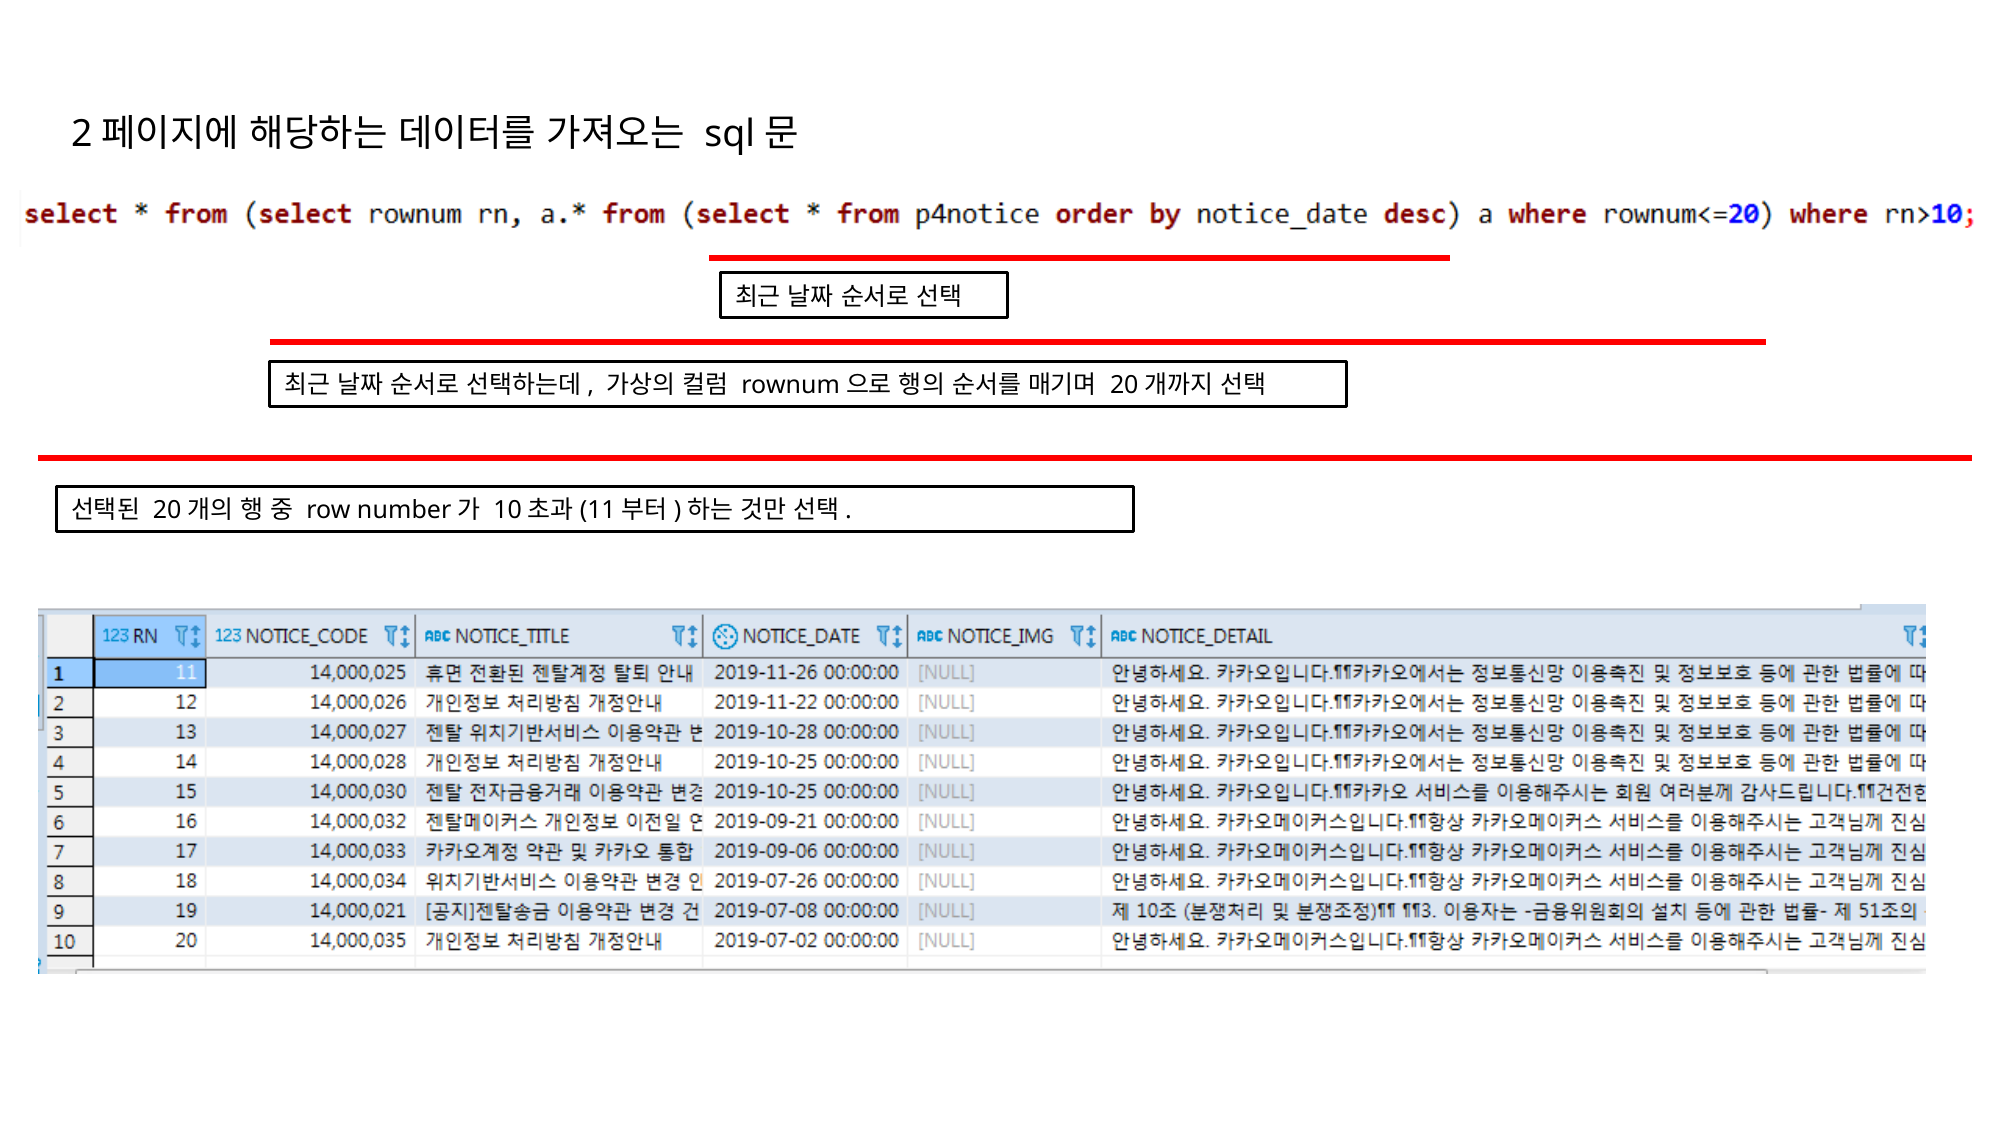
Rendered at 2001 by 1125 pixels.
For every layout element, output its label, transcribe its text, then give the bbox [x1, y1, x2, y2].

text_box 2페이지에 해당하는 데이터를 가져오는 sql문 [56, 101, 1224, 162]
text_box 최근 날짜 순서로 선택 [720, 272, 1008, 318]
picture [15, 190, 2000, 247]
text_box 최근 날짜 순서로 선택하는데, 가상의 컬럼 rownum으로 행의 순서를 매기며 20개까지 선택 [269, 361, 1347, 407]
picture [38, 604, 1926, 974]
text_box 선택된 20개의 행 중 row number가 10초과(11부터)하는 것만 선택. [56, 486, 1134, 532]
